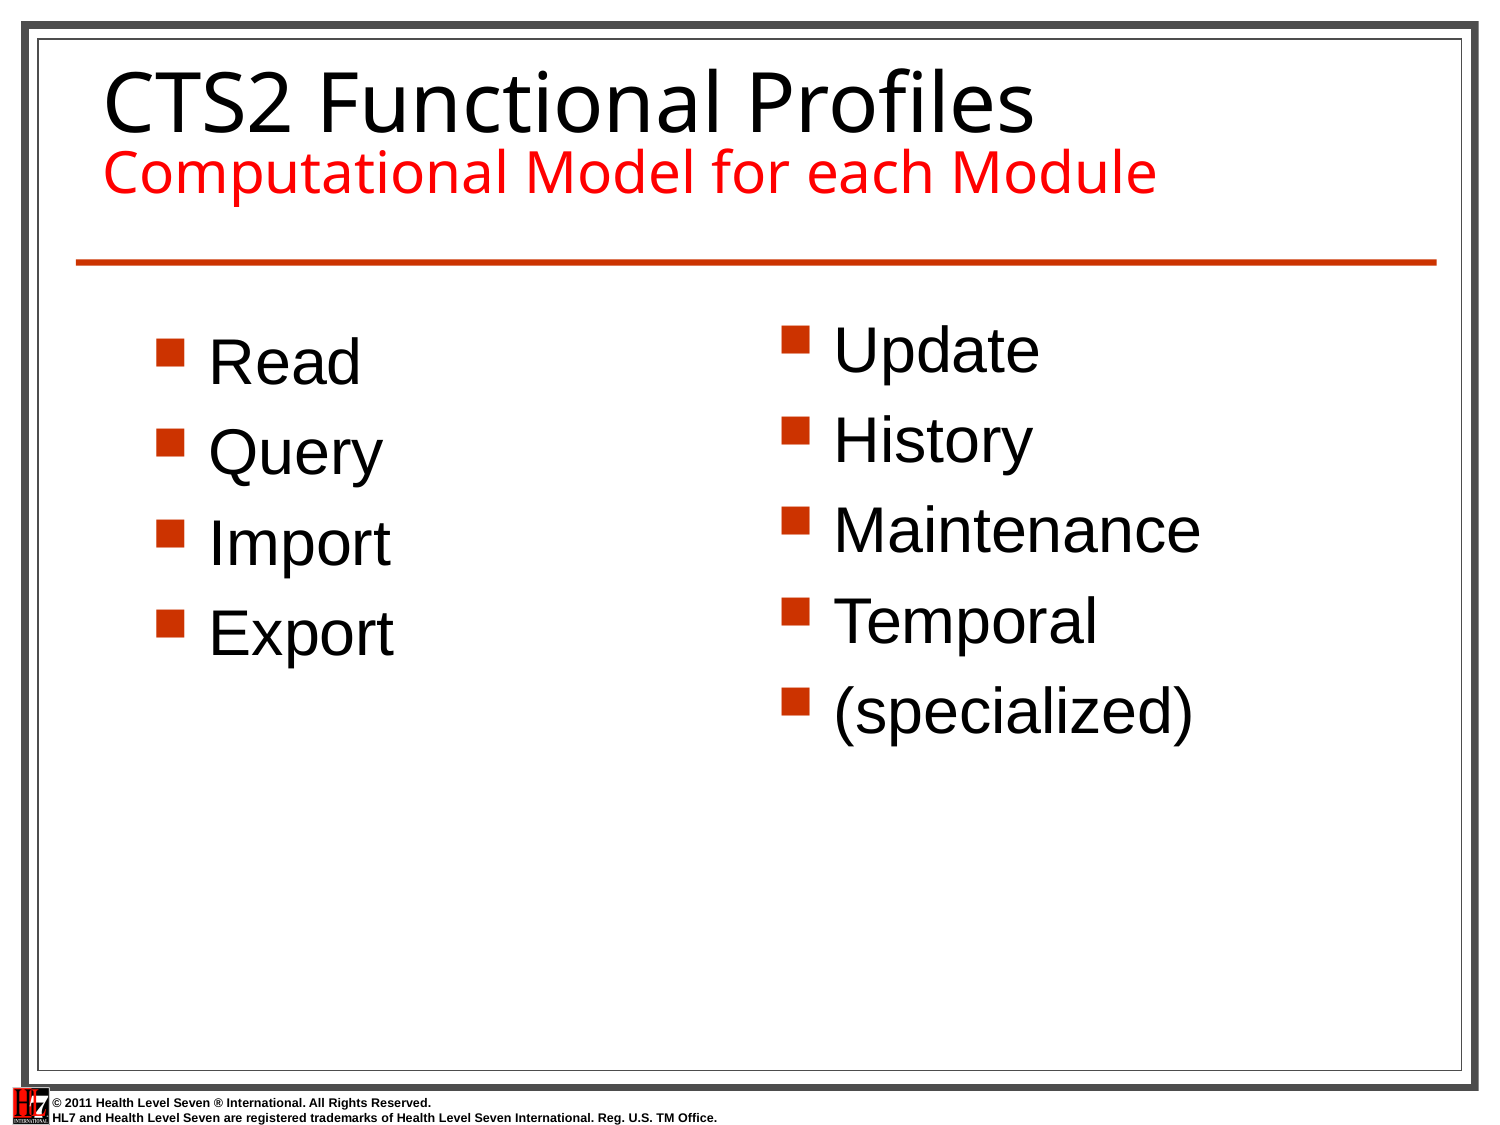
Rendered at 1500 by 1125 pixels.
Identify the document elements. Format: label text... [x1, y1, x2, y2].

list Update History Maintenance Temporal (specialized) [762, 299, 1438, 1026]
picture [12, 1087, 50, 1125]
title CTS2 Functional Profiles Computational Model for each Module [87, 77, 1426, 213]
list Read Query Import Export [137, 312, 751, 1051]
